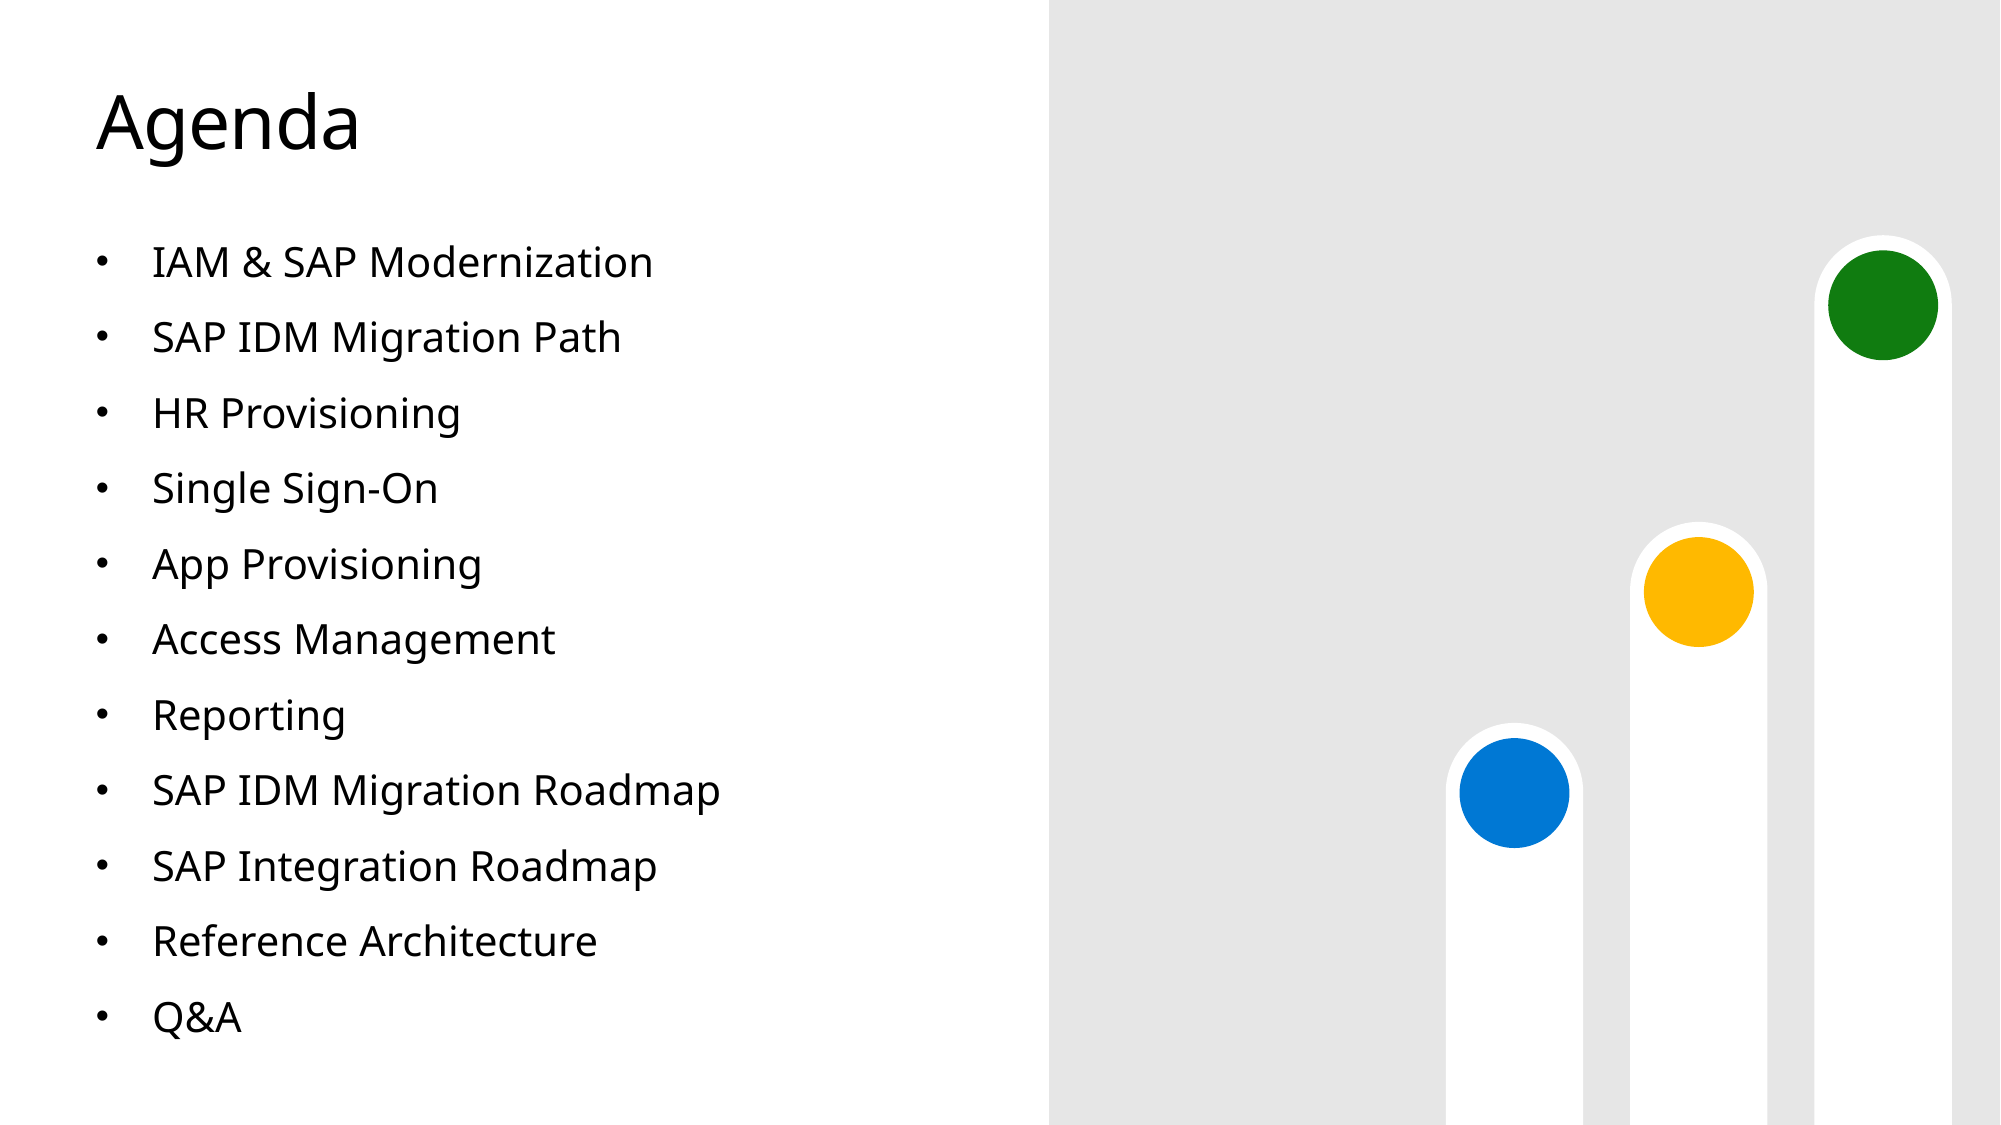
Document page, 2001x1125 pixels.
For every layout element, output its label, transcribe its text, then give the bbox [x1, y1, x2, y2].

list IAM & SAP Modernization SAP IDM Migration Path HR Provisioning Single Sign-On App Provisioning Access Management Reporting SAP IDM Migration Roadmap SAP Integration Roadmap Reference Architecture Q&A [95, 235, 951, 1044]
title Agenda [96, 75, 953, 166]
